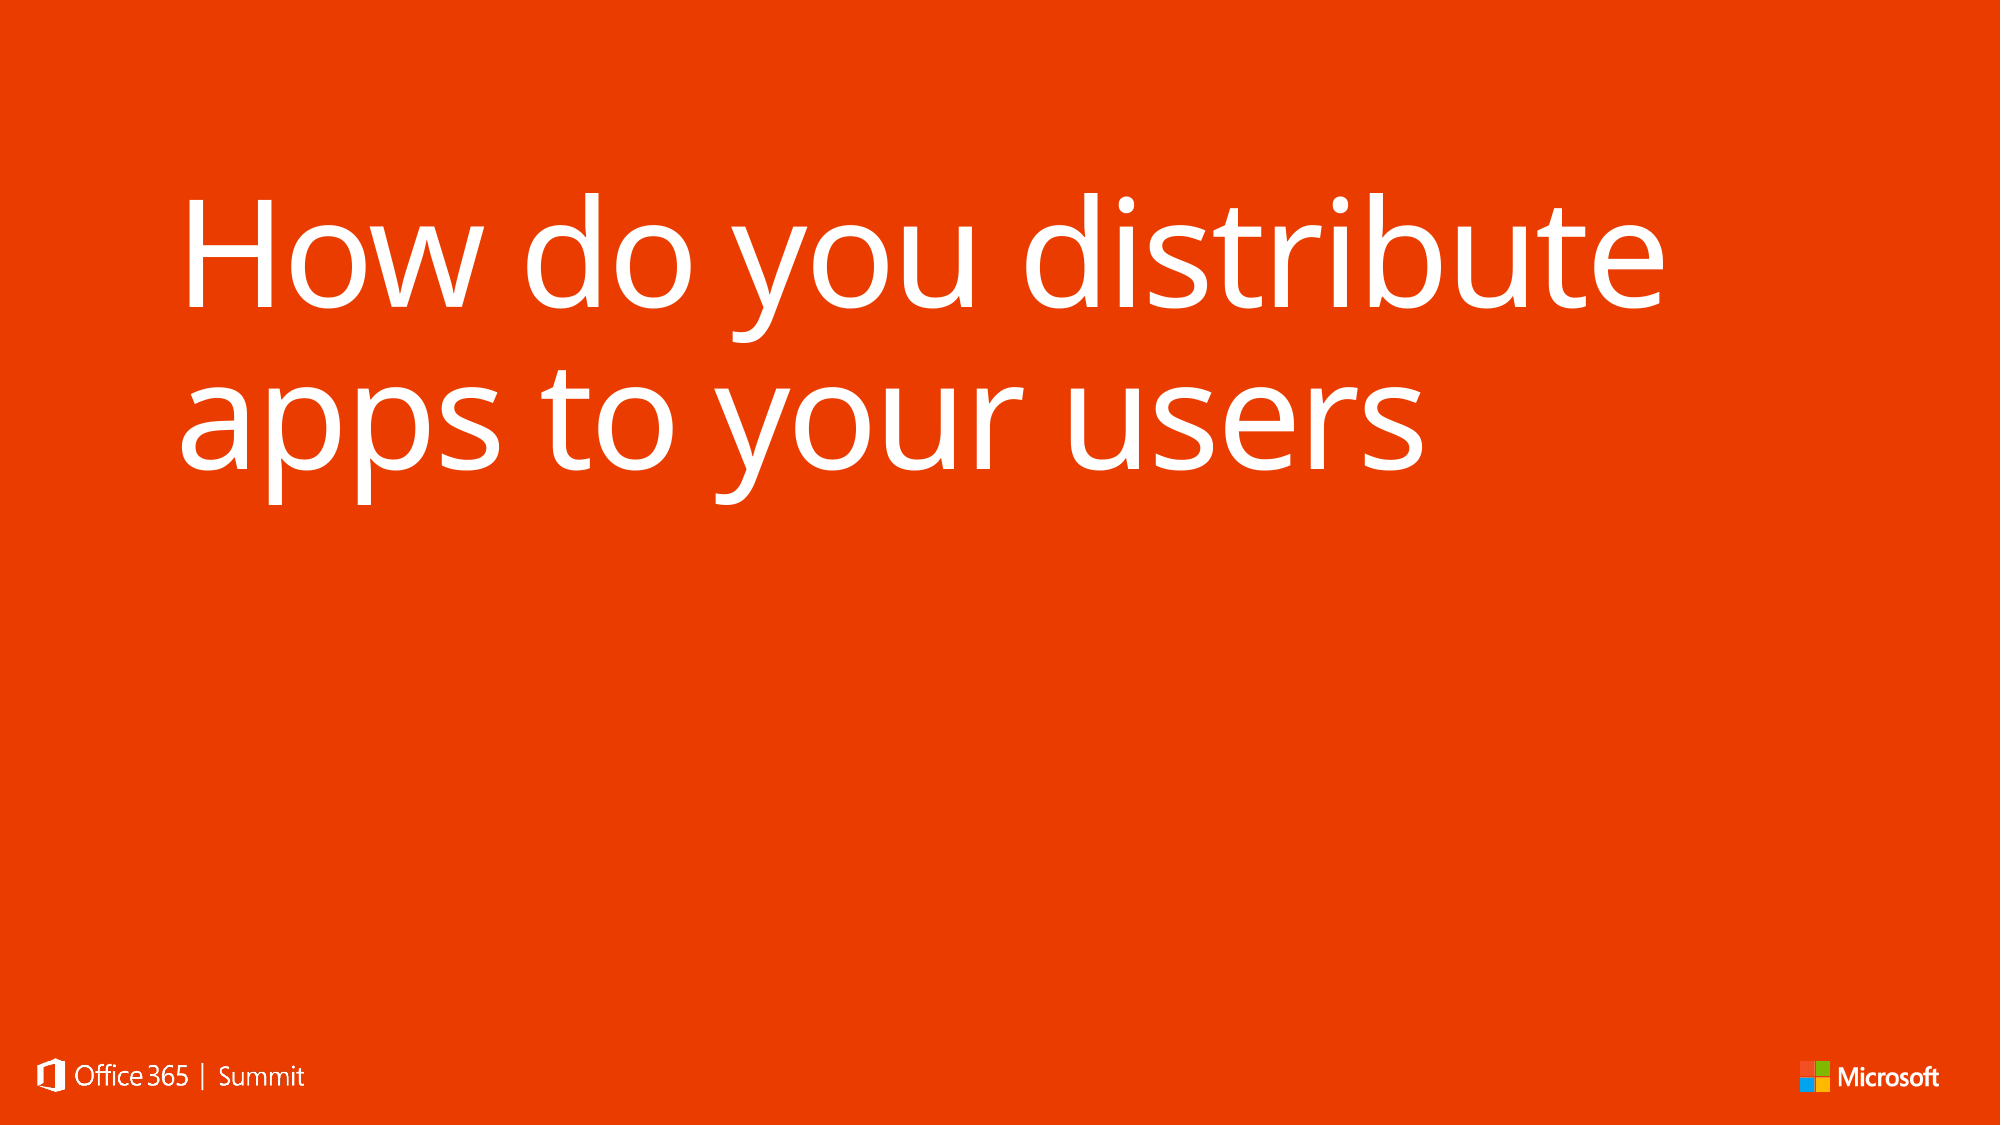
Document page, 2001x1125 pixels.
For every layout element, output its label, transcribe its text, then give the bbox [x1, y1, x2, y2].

picture [37, 1058, 304, 1092]
picture [1800, 1061, 1939, 1092]
title How do you distribute apps to your users [160, 346, 1840, 510]
